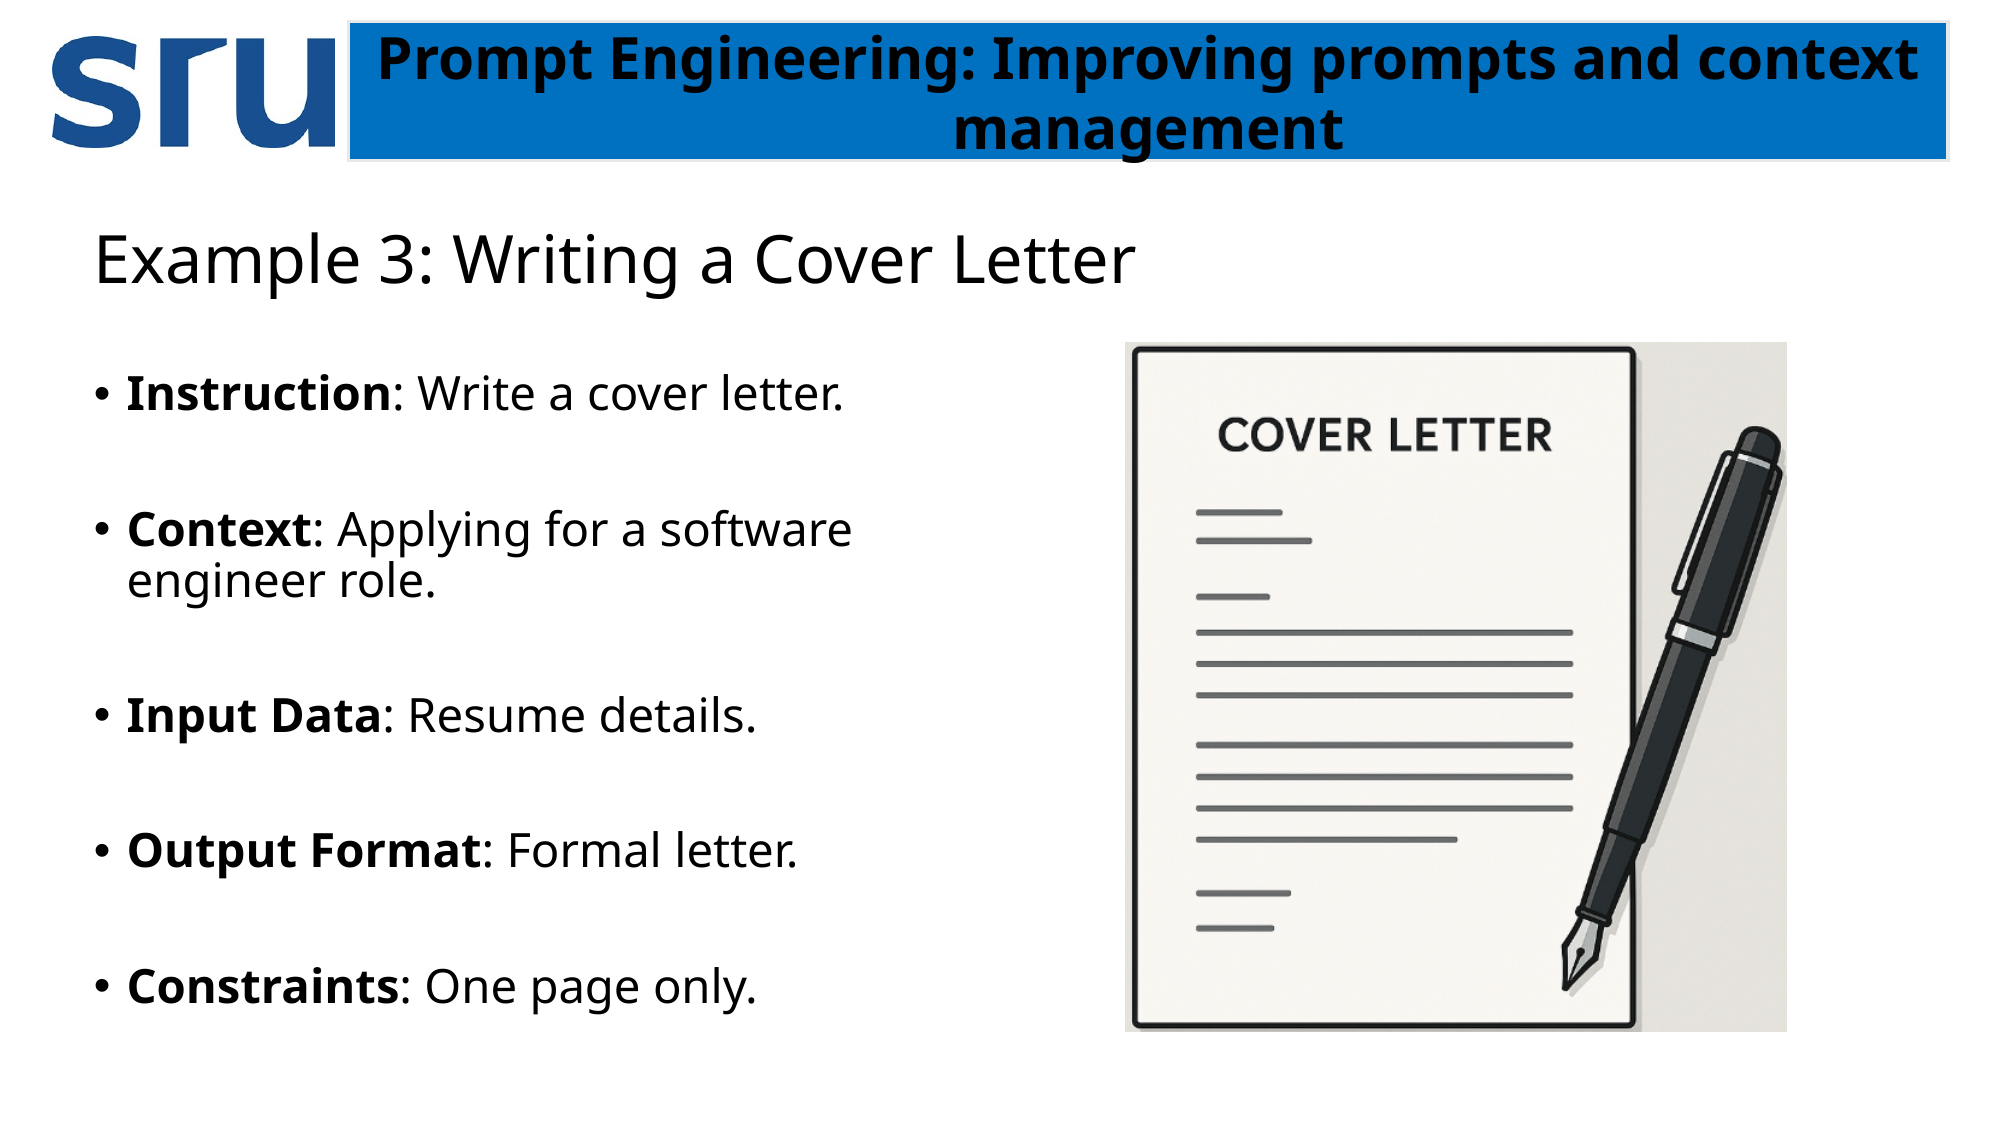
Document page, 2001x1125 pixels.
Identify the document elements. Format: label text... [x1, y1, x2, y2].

title Example 3: Writing a Cover Letter [78, 229, 1804, 295]
picture [51, 35, 335, 148]
list Instruction: Write a cover letter. Context: Applying for a software engineer role. Input Data: Resume details. Output Format: Formal letter. Constraints: One page only. [78, 362, 910, 1032]
text_box Prompt Engineering: Improving prompts and context management [347, 20, 1950, 162]
picture [1124, 342, 1787, 1033]
